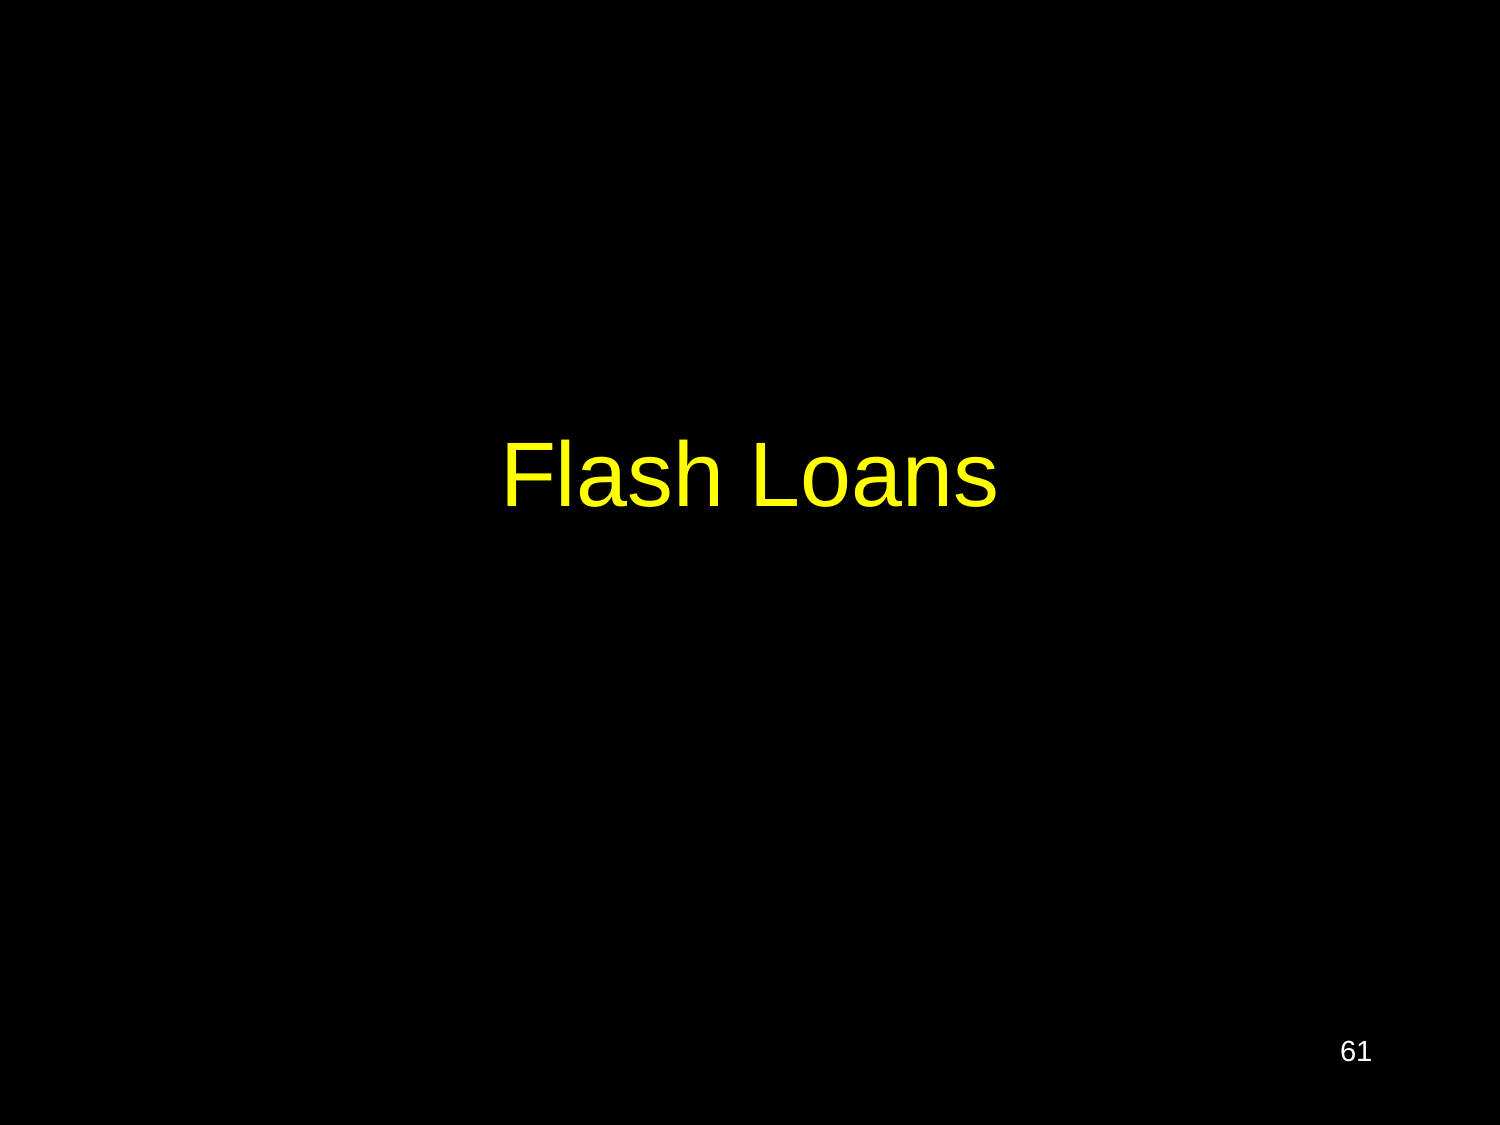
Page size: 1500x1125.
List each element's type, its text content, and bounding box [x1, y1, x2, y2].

slide_number 61 [1074, 1024, 1388, 1101]
title Flash Loans [112, 349, 1388, 591]
